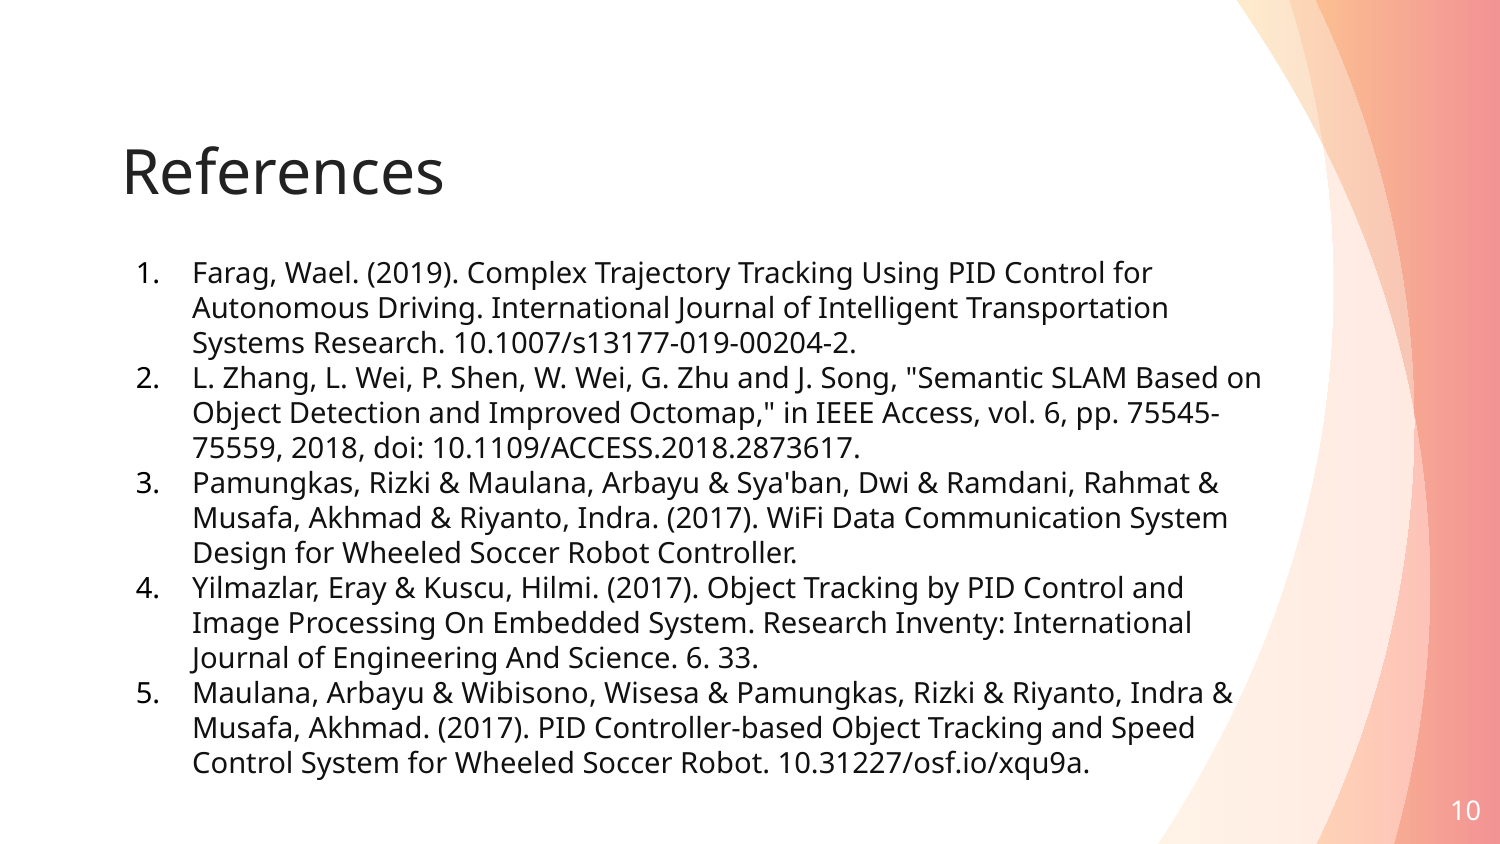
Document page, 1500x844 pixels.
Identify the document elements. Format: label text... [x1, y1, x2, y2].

title References [121, 84, 1111, 207]
text_box Farag, Wael. (2019). Complex Trajectory Tracking Using PID Control for Autonomous Driving. International Journal of Intelligent Transportation Systems Research. 10.1007/s13177-019-00204-2. L. Zhang, L. Wei, P. Shen, W. Wei, G. Zhu and J. Song, "Semantic SLAM Based on Object Detection and Improved Octomap," in IEEE Access, vol. 6, pp. 75545-75559, 2018, doi: 10.1109/ACCESS.2018.2873617. Pamungkas, Rizki & Maulana, Arbayu & Sya'ban, Dwi & Ramdani, Rahmat & Musafa, Akhmad & Riyanto, Indra. (2017). WiFi Data Communication System Design for Wheeled Soccer Robot Controller. Yilmazlar, Eray & Kuscu, Hilmi. (2017). Object Tracking by PID Control and Image Processing On Embedded System. Research Inventy: International Journal of Engineering And Science. 6. 33. Maulana, Arbayu & Wibisono, Wisesa & Pamungkas, Rizki & Riyanto, Indra & Musafa, Akhmad. (2017). PID Controller-based Object Tracking and Speed Control System for Wheeled Soccer Robot. 10.31227/osf.io/xqu9a. [121, 247, 1286, 787]
slide_number 10 [1391, 779, 1482, 844]
